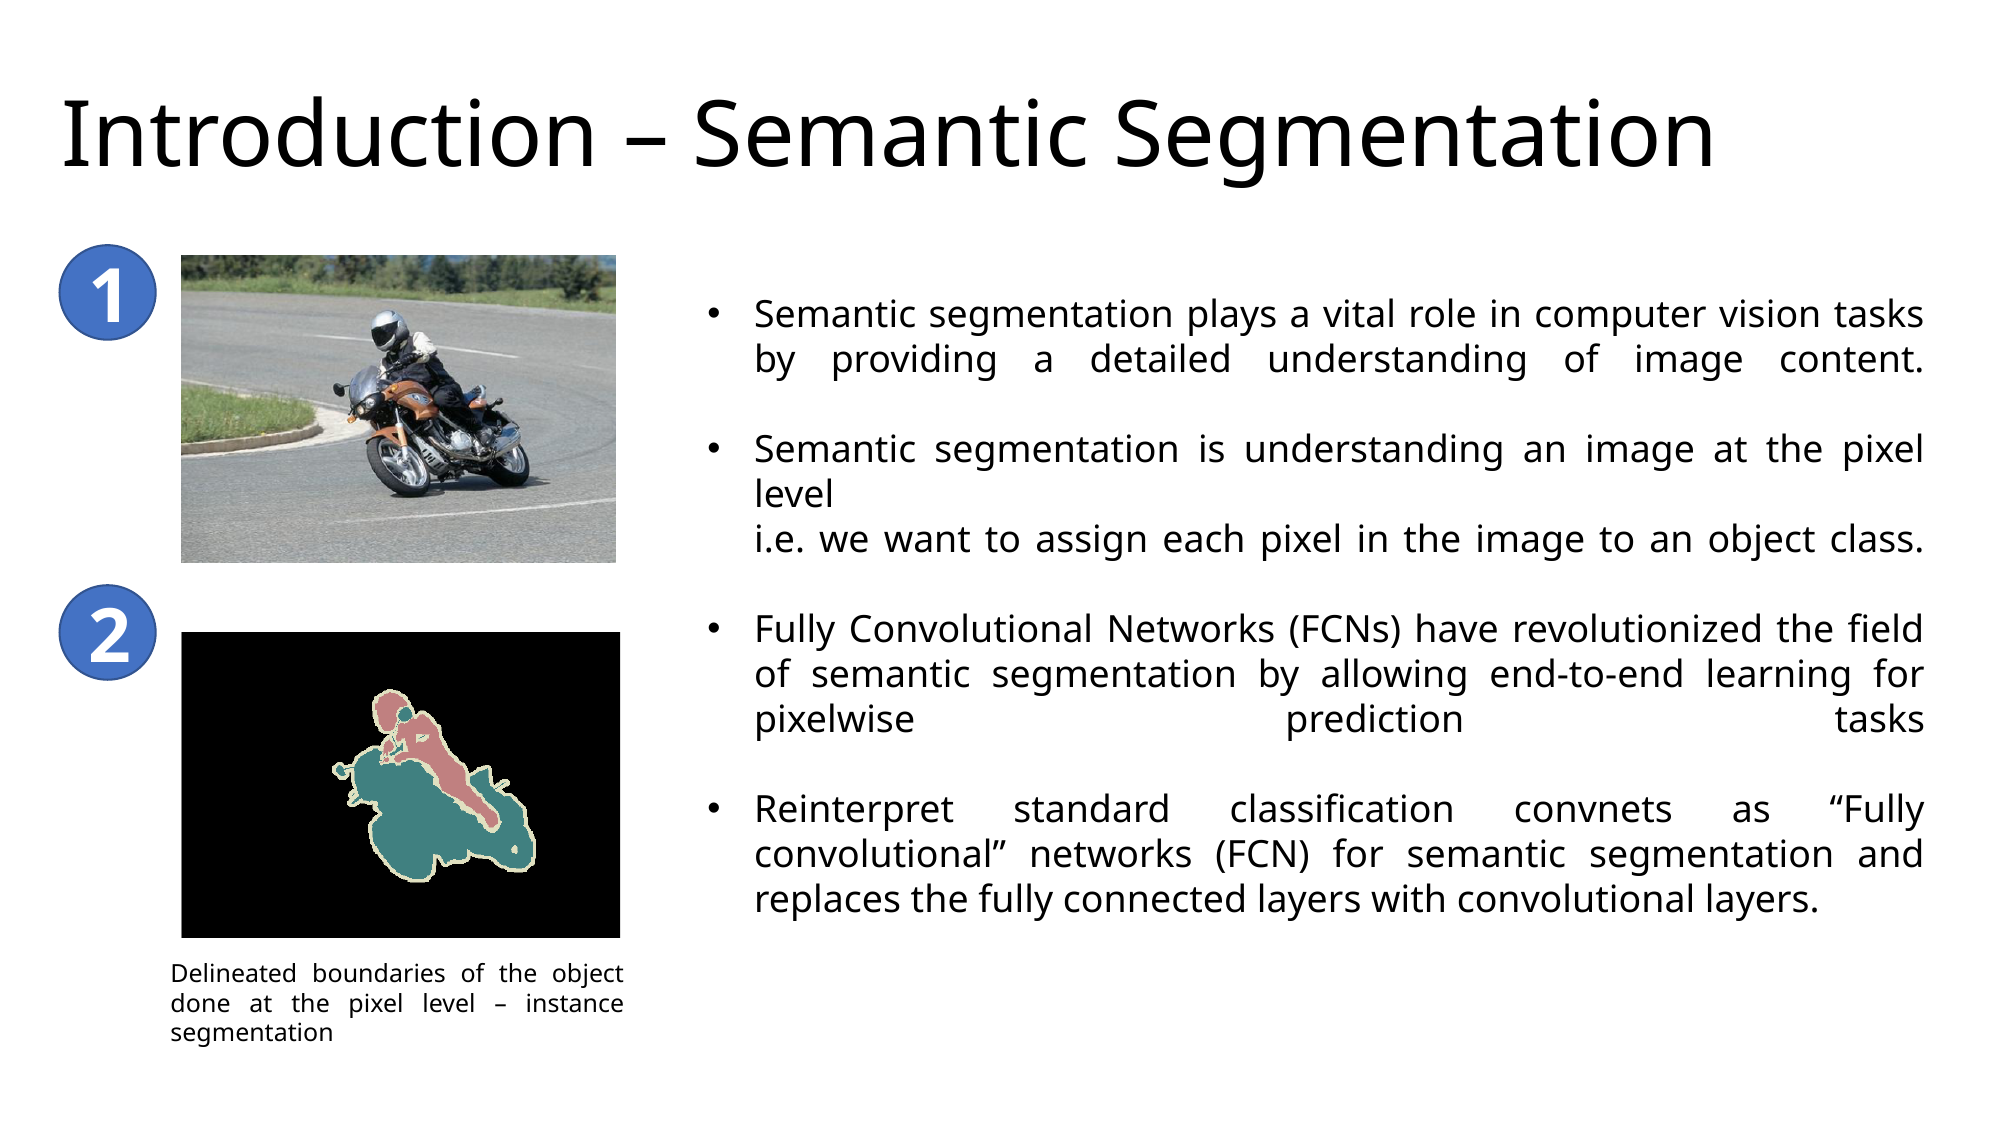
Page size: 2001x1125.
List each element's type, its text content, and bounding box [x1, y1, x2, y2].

picture [180, 255, 617, 563]
title Introduction – Semantic Segmentation [46, 27, 1772, 246]
text_box Semantic segmentation plays a vital role in computer vision tasks by providing a detailed understanding of image content. Semantic segmentation is understanding an image at the pixel level i.e. we want to assign each pixel in the image to an object class. Fully Convolutional Networks (FCNs) have revolutionized the field of semantic segmentation by allowing end-to-end learning for pixelwise prediction tasks Reinterpret standard classification convnets as “Fully convolutional” networks (FCN) for semantic segmentation and replaces the fully connected layers with convolutional layers. [692, 282, 1941, 927]
text_box Delineated boundaries of the object done at the pixel level – instance segmentation [155, 949, 640, 1055]
picture [180, 632, 620, 938]
text_box 1 [58, 244, 157, 341]
text_box 2 [58, 584, 157, 681]
